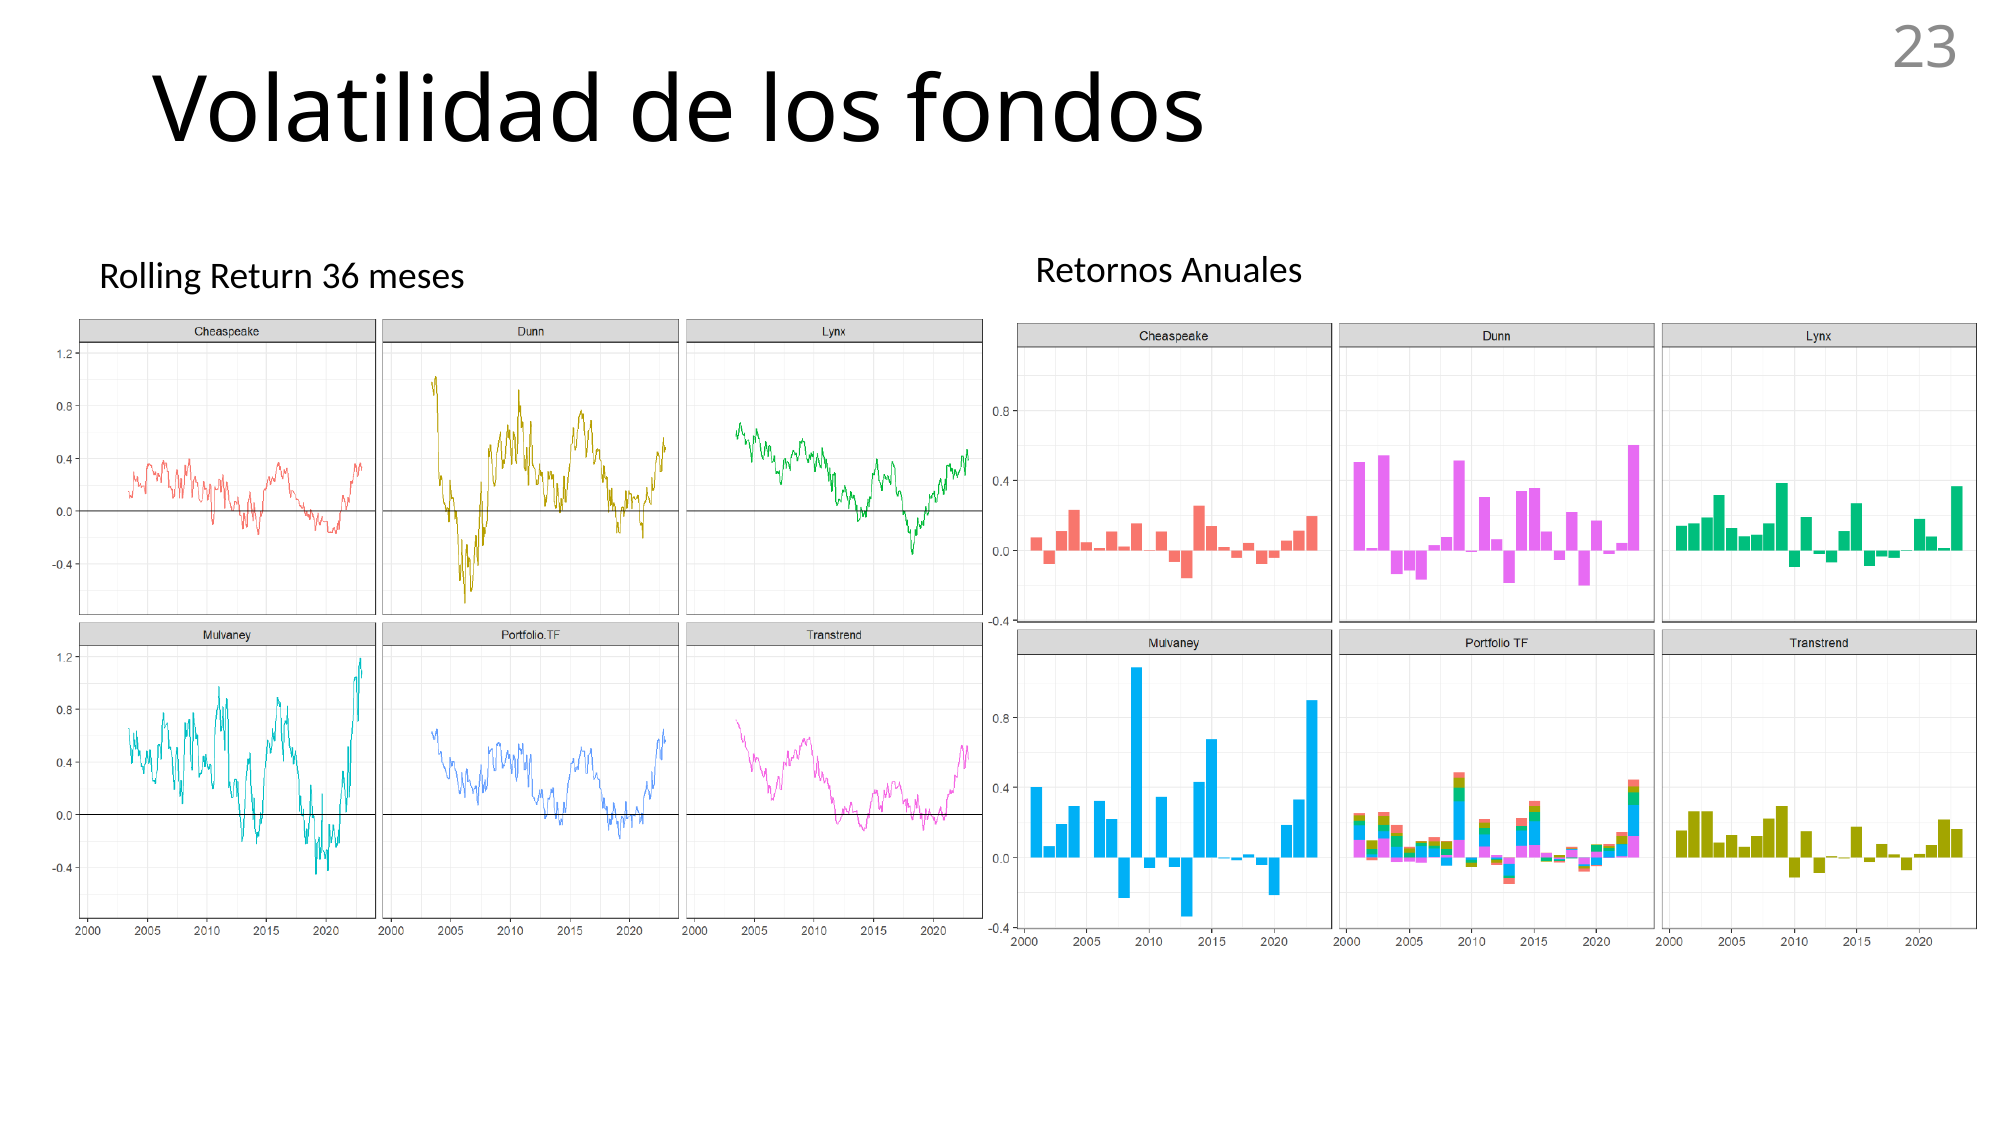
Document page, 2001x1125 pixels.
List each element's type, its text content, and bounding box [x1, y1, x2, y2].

text_box Rolling Return 36 meses [84, 243, 532, 303]
text_box Retornos Anuales [1020, 237, 1399, 297]
title Volatilidad de los fondos [137, 3, 1863, 221]
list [48, 316, 988, 937]
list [987, 319, 1985, 950]
slide_number 23 [1523, 18, 1974, 79]
